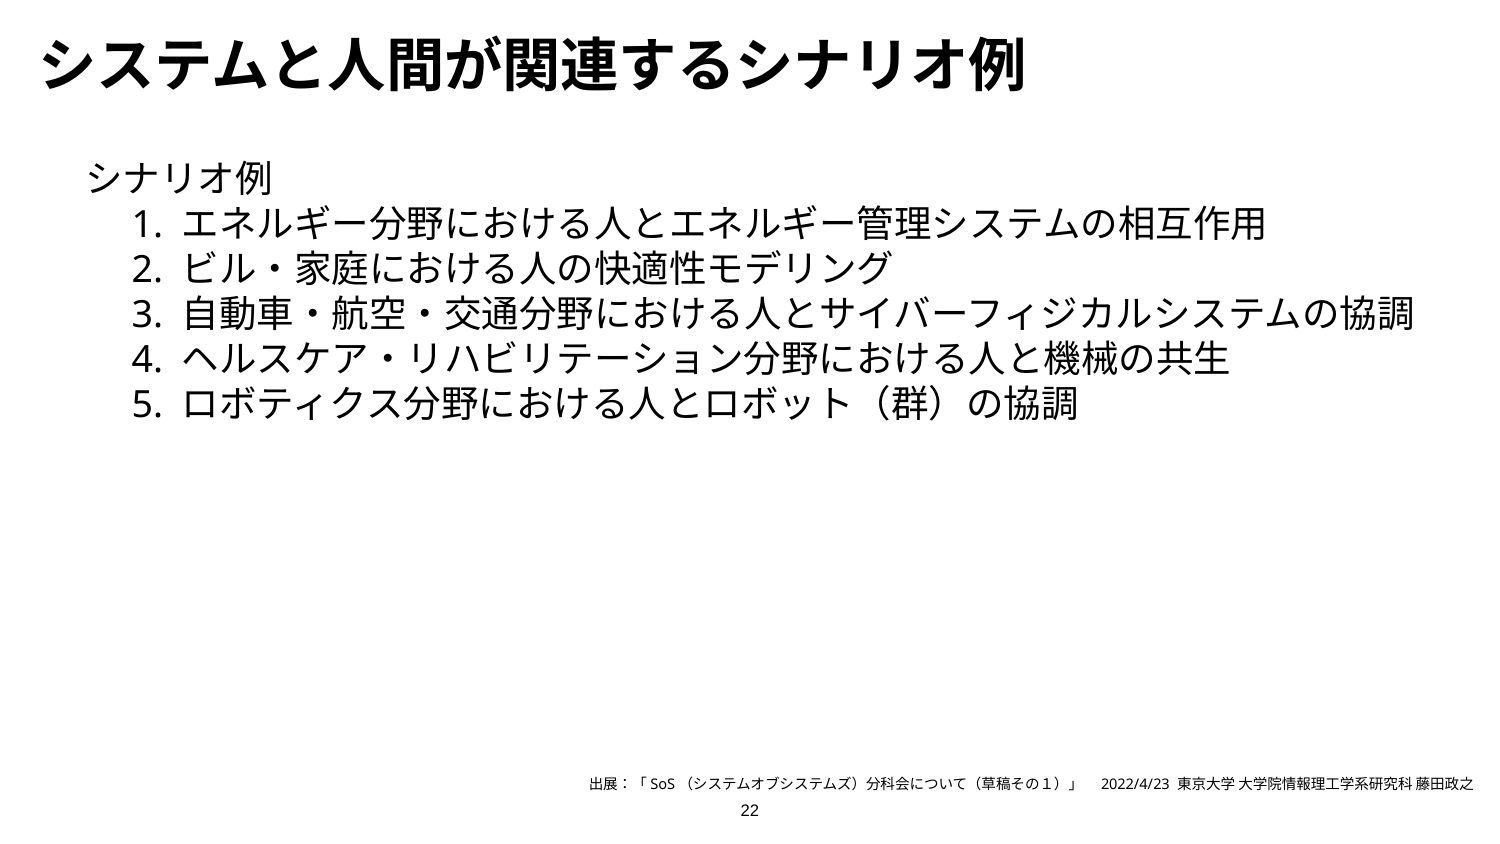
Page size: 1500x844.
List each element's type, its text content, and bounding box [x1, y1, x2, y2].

text_box シナリオ例 1. エネルギー分野における人とエネルギー管理システムの相互作用 2. ビル・家庭における人の快適性モデリング 3. 自動車・航空・交通分野における人とサイバーフィジカルシステムの協調 4. ヘルスケア・リハビリテーション分野における人と機械の共生 5. ロボティクス分野における人とロボット（群）の協調 [70, 147, 1430, 433]
slide_number 22 [705, 800, 795, 821]
title システムと人間が関連するシナリオ例 [38, 5, 1279, 113]
text_box 出展：「SoS（システムオブシステムズ）分科会について（草稿その１）」 2022/4/23 東京大学 大学院情報理工学系研究科 藤田政之 [574, 767, 1500, 800]
